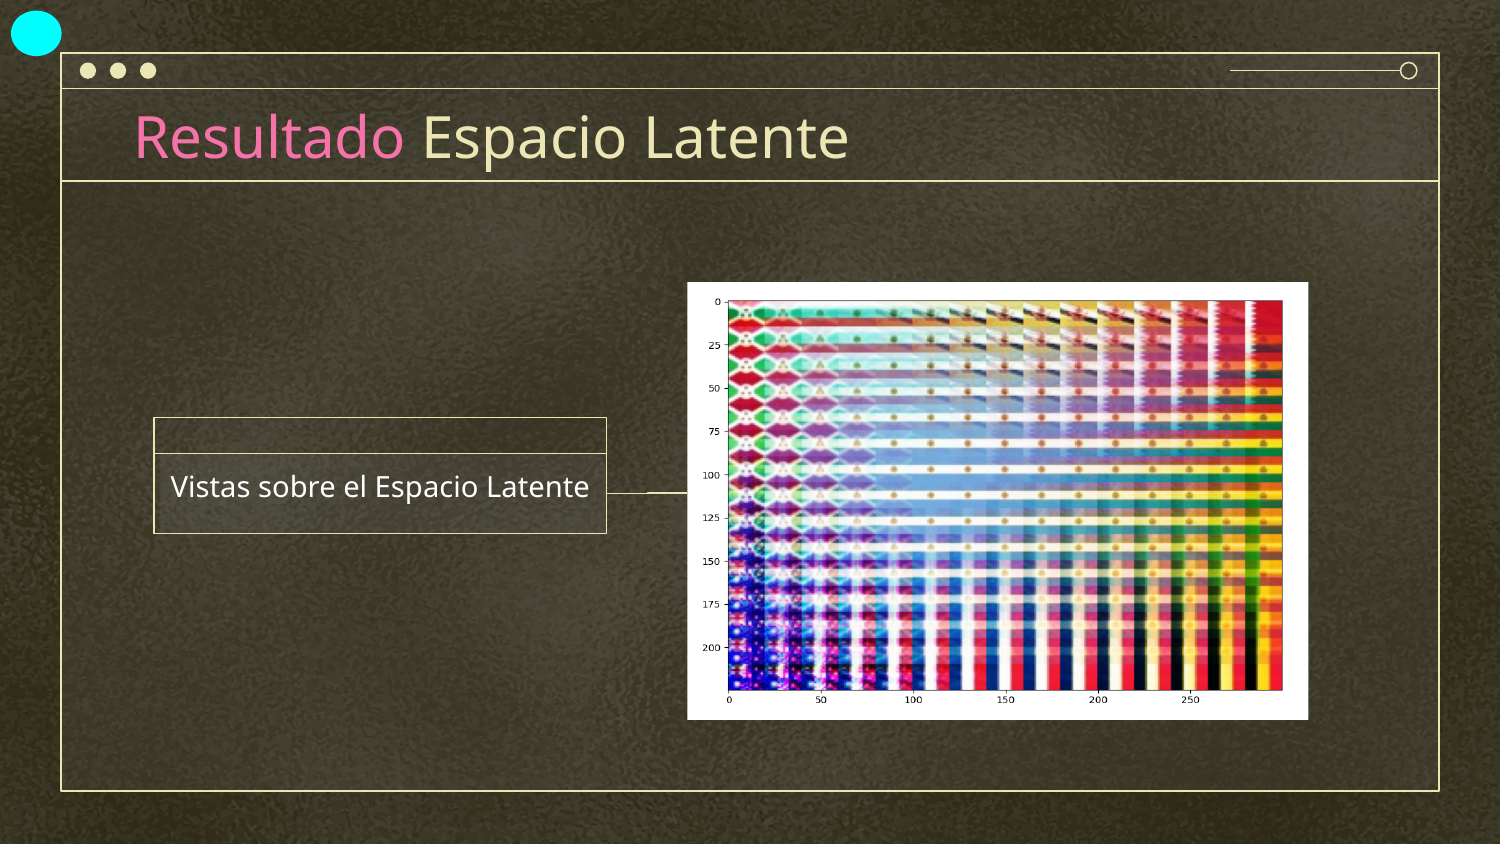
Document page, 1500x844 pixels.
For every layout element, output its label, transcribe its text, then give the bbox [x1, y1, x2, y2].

text_box [10, 10, 62, 57]
title Resultado Espacio Latente [118, 88, 1382, 182]
subtitle Vistas sobre el Espacio Latente [153, 453, 607, 534]
picture [687, 282, 1309, 720]
text_box [154, 417, 607, 454]
